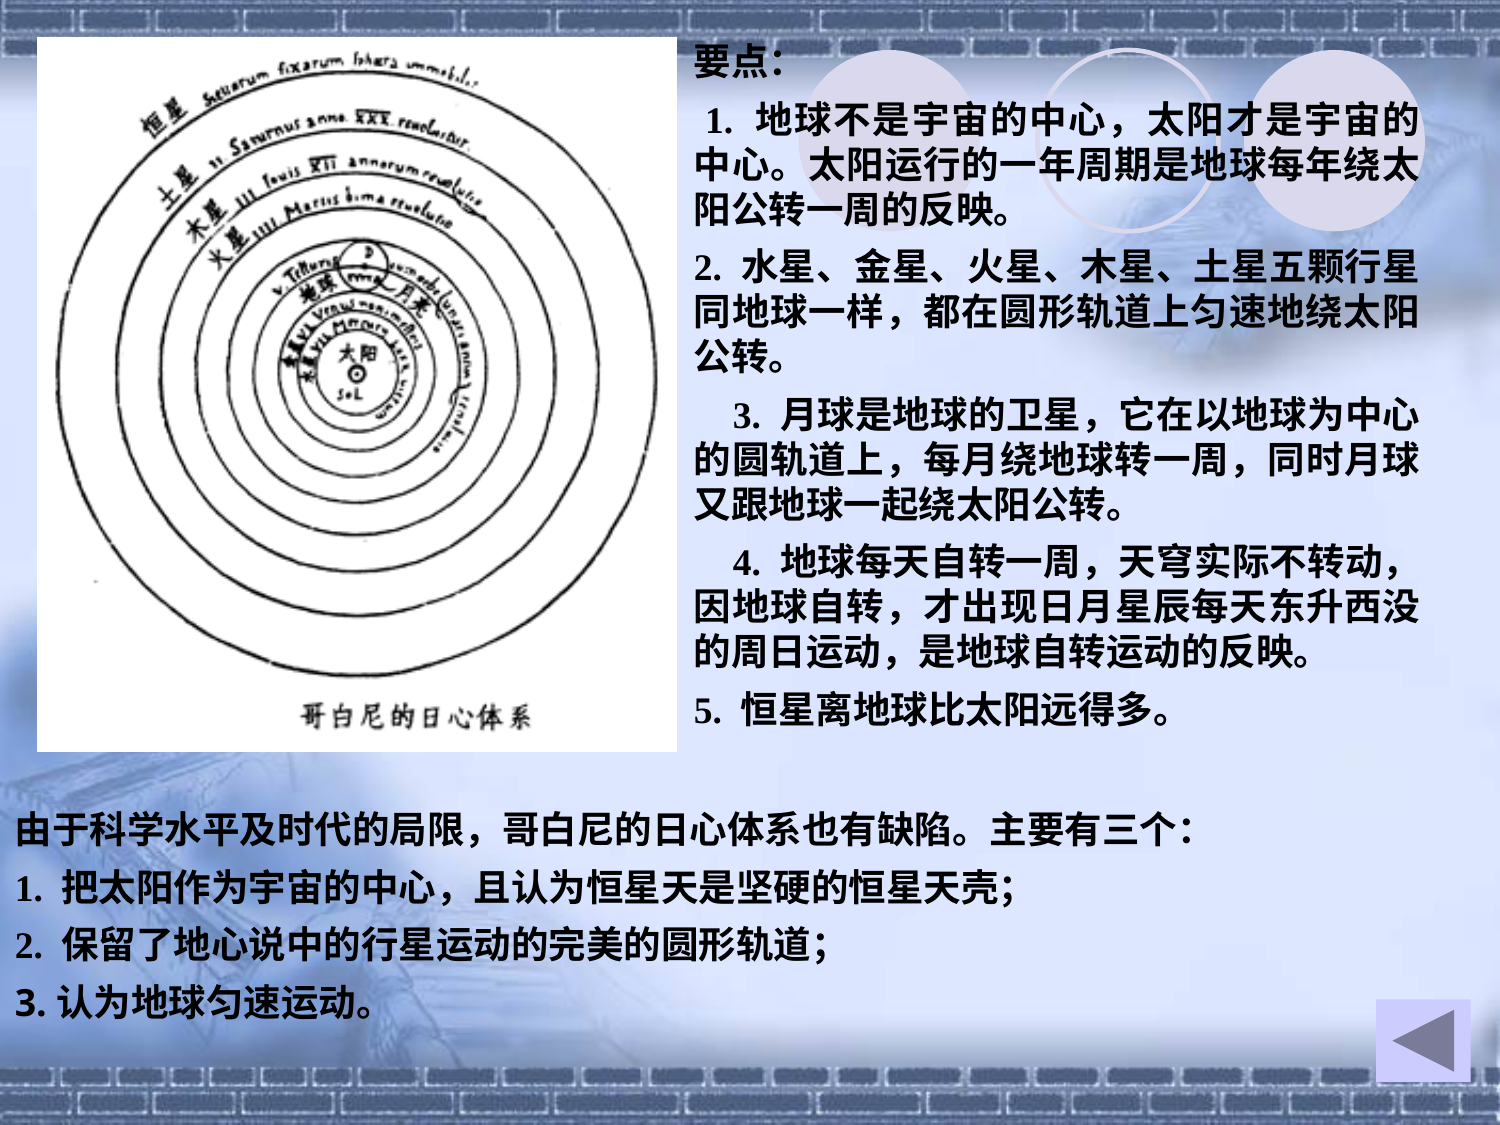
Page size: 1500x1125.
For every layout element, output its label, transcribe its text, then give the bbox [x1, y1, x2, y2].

text_box 要点： 1. 地球不是宇宙的中心，太阳才是宇宙的中心。太阳运行的一年周期是地球每年绕太阳公转一周的反映。 2. 水星、金星、火星、木星、土星五颗行星同地球一样，都在圆形轨道上匀速地绕太阳公转。 3. 月球是地球的卫星，它在以地球为中心的圆轨道上，每月绕地球转一周，同时月球又跟地球一起绕太阳公转。 4. 地球每天自转一周，天穹实际不转动，因地球自转，才出现日月星辰每天东升西没的周日运动，是地球自转运动的反映。 5. 恒星离地球比太阳远得多。 [679, 30, 1436, 739]
text_box 由于科学水平及时代的局限，哥白尼的日心体系也有缺陷。主要有三个： 1. 把太阳作为宇宙的中心，且认为恒星天是坚硬的恒星天壳； 2. 保留了地心说中的行星运动的完美的圆形轨道； 3.认为地球匀速运动。 [0, 798, 1300, 1031]
text_box [1376, 999, 1471, 1083]
picture [0, 0, 1500, 1125]
